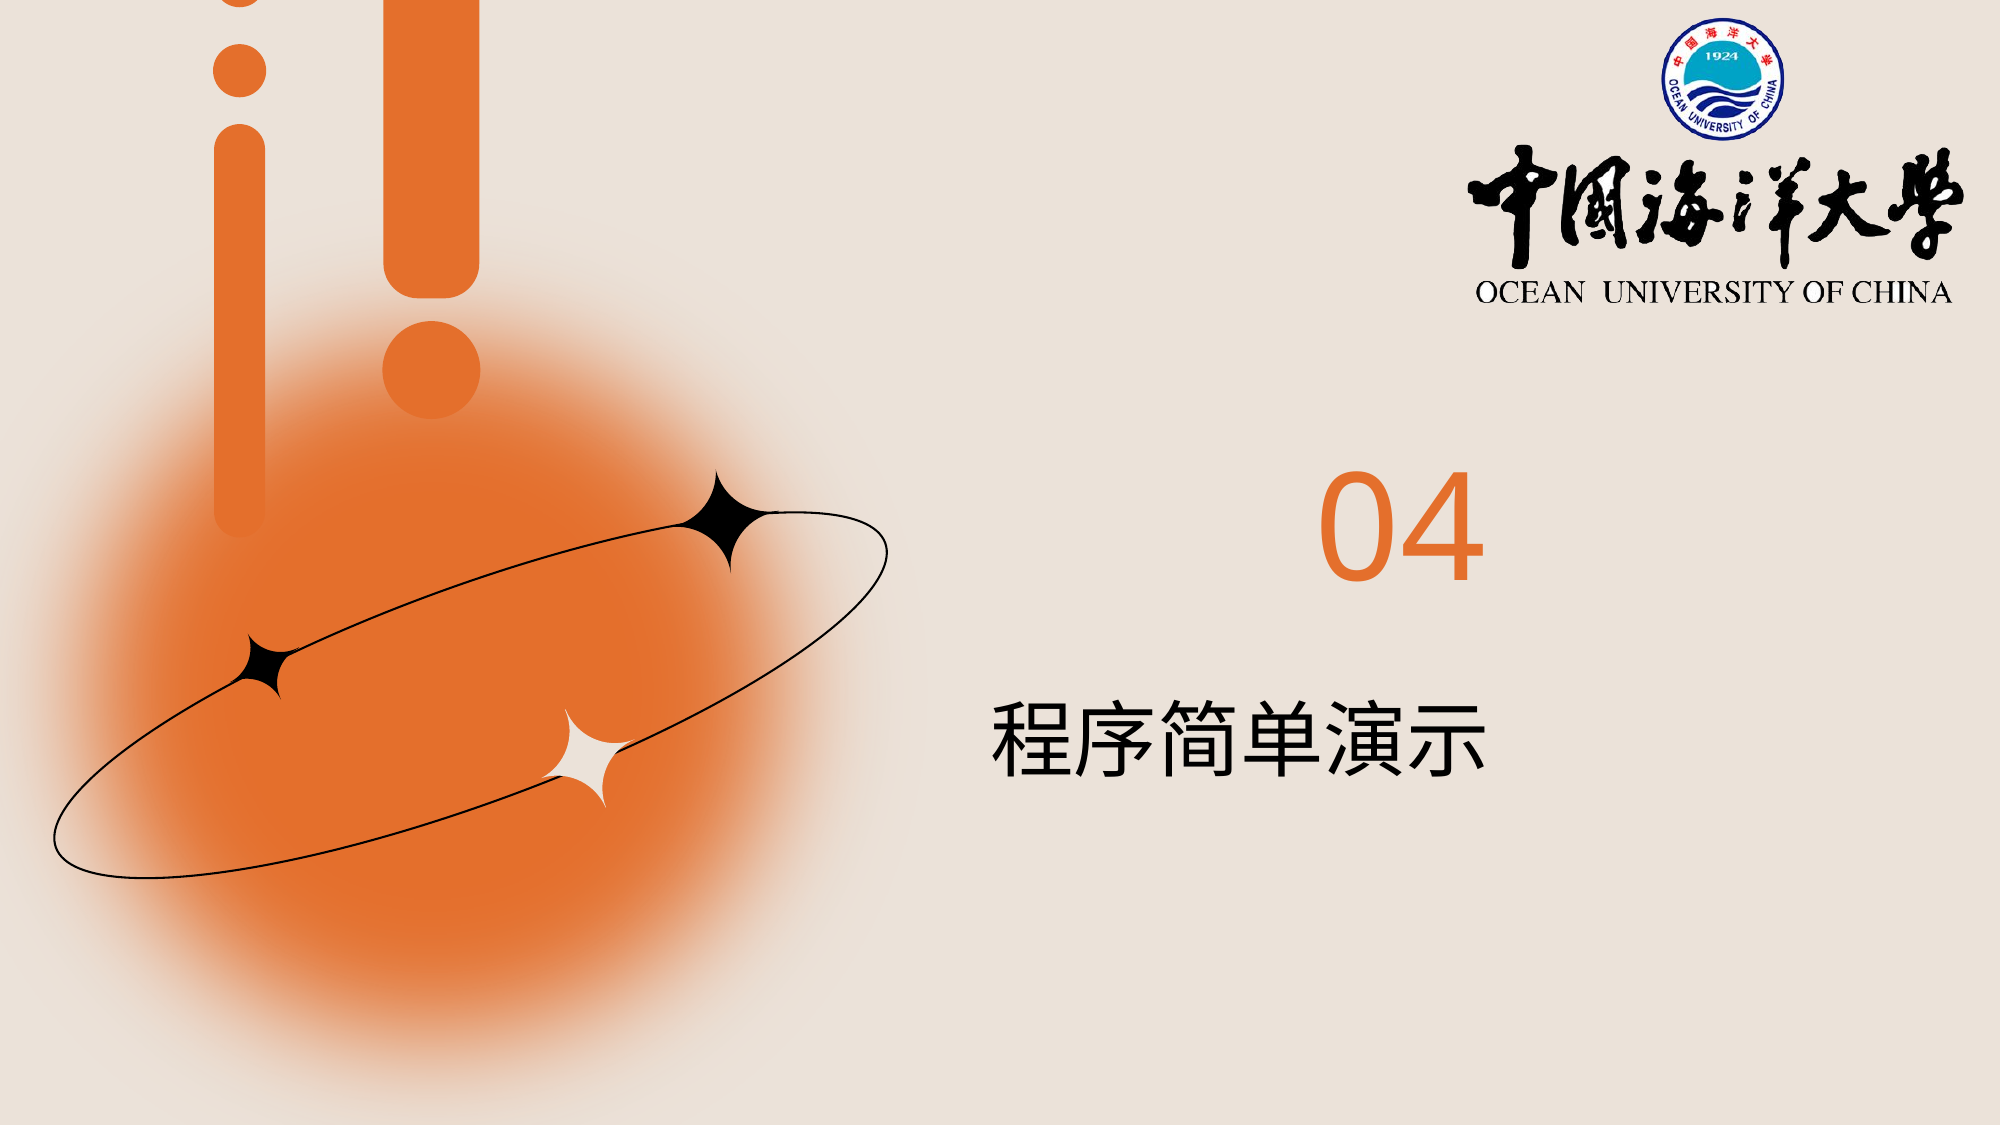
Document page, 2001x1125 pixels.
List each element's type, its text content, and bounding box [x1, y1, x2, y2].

text_box [990, 0, 2000, 1125]
text_box 04 [1271, 422, 1530, 618]
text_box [214, 0, 480, 538]
text_box 程序简单演示 [990, 679, 1826, 795]
picture [0, 0, 990, 1125]
picture [1462, 14, 1969, 308]
